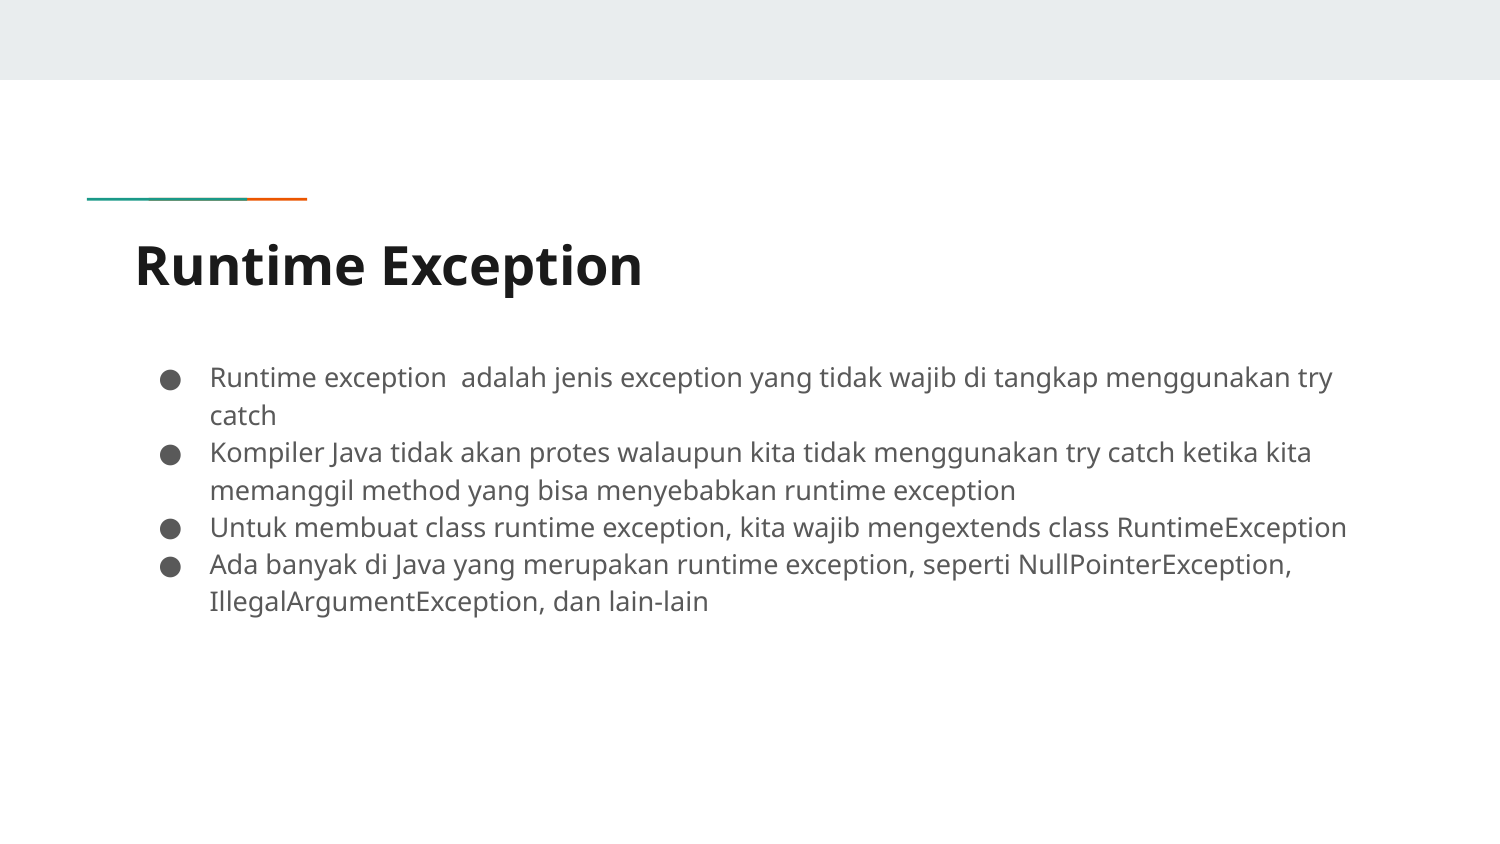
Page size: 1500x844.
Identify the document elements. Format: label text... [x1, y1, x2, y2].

title Runtime Exception [119, 216, 1381, 305]
list Runtime exception adalah jenis exception yang tidak wajib di tangkap menggunakan try catch Kompiler Java tidak akan protes walaupun kita tidak menggunakan try catch ketika kita memanggil method yang bisa menyebabkan runtime exception Untuk membuat class runtime exception, kita wajib mengextends class RuntimeException Ada banyak di Java yang merupakan runtime exception, seperti NullPointerException, IllegalArgumentException, dan lain-lain [119, 341, 1381, 712]
